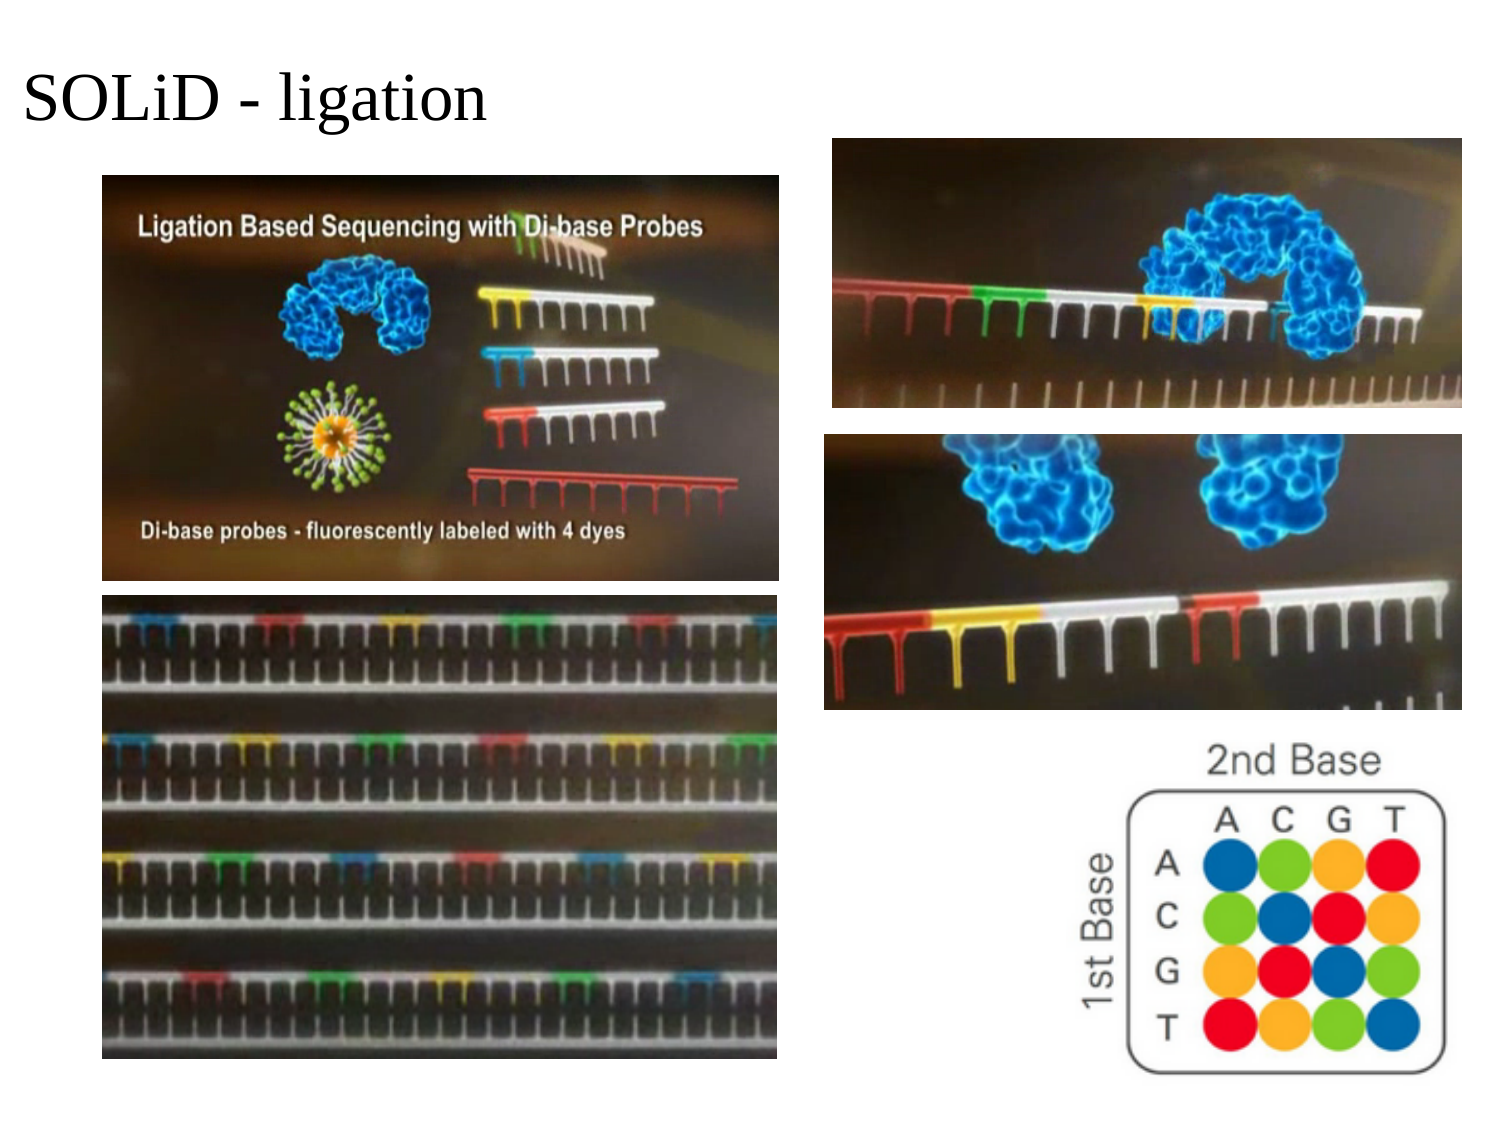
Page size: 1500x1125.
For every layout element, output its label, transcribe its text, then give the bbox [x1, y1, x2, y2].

title SOLiD - ligation [7, 8, 938, 189]
picture [102, 175, 779, 581]
picture [1066, 739, 1473, 1096]
picture [832, 138, 1462, 408]
picture [824, 434, 1462, 710]
picture [102, 595, 777, 1059]
